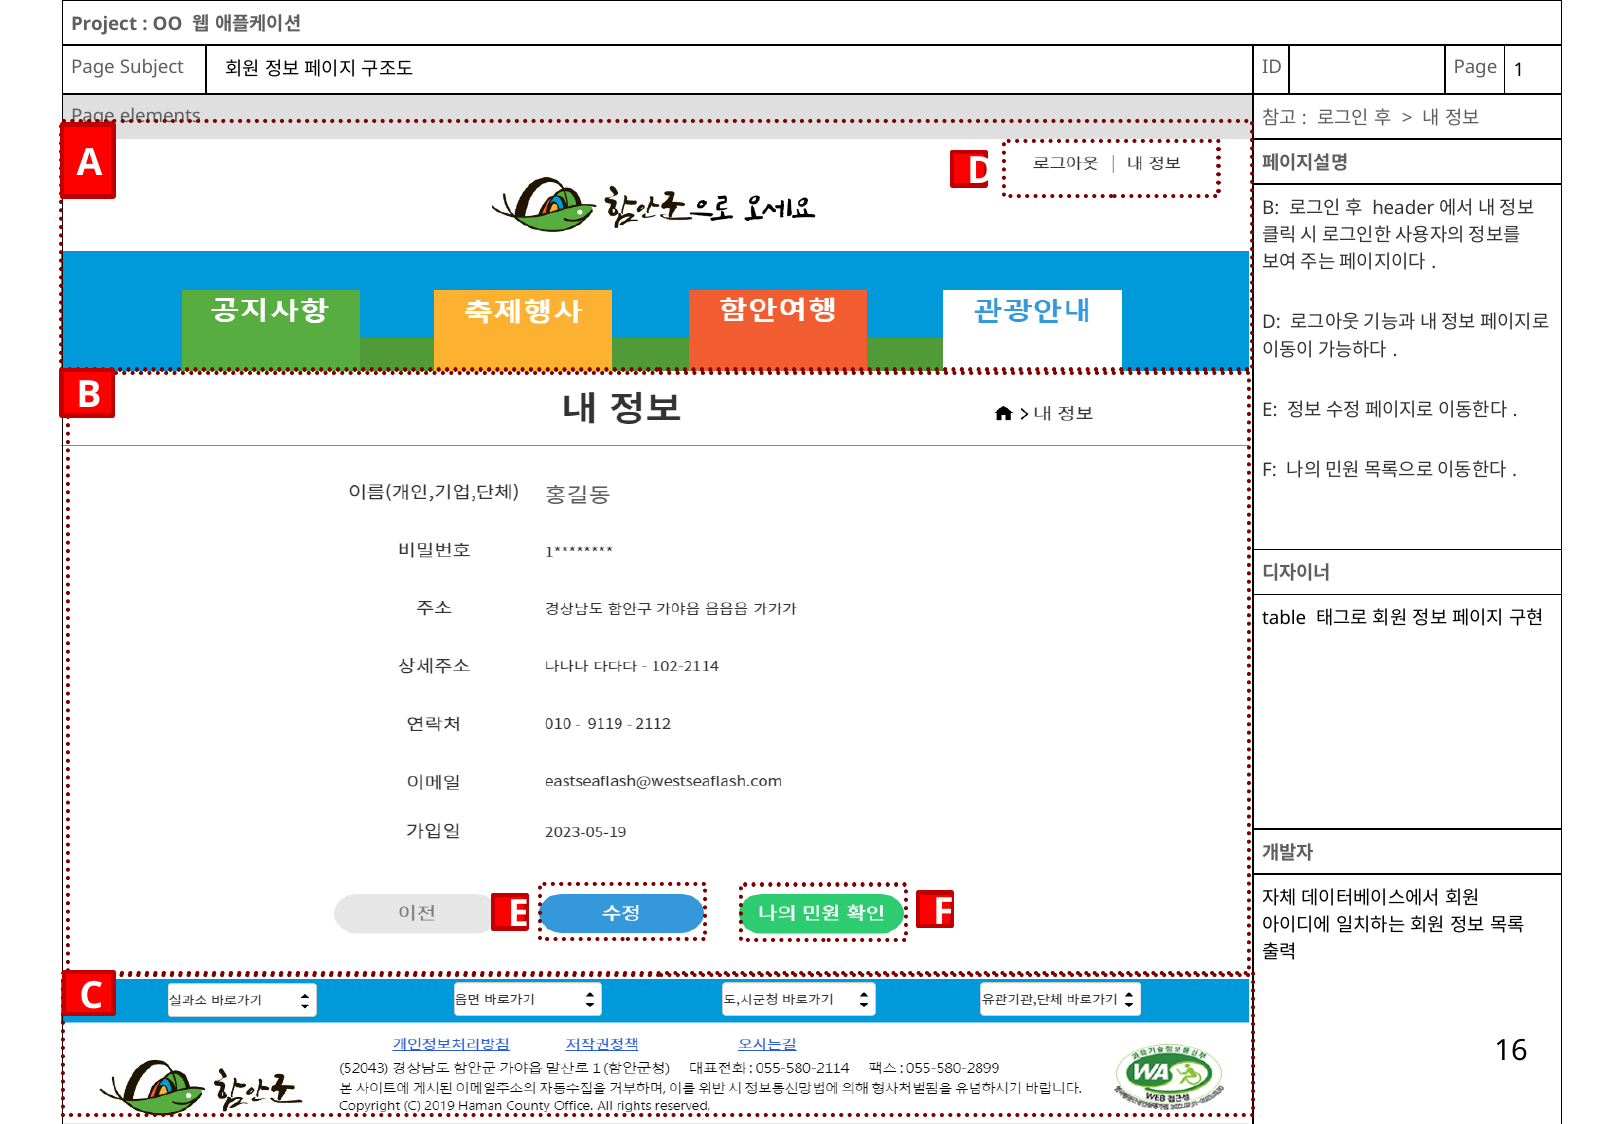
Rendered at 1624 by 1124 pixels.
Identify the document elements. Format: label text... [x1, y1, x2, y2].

table_cell 1 [1505, 46, 1561, 93]
table_cell table 태그로 회원 정보 페이지 구현 [1255, 595, 1561, 828]
picture [60, 124, 1250, 254]
table_cell 자체 데이터베이스에서 회원 아이디에 일치하는 회원 정보 목록 출력 [1254, 875, 1561, 1124]
table_cell 참고: 로그인 후 > 내 정보 [1254, 95, 1561, 138]
picture [981, 983, 1140, 1015]
table_cell 개발자 [1255, 830, 1561, 873]
table_cell 페이지설명 [1255, 140, 1561, 183]
picture [169, 984, 316, 1016]
table_cell 디자이너 [1255, 550, 1561, 594]
table_cell [1290, 46, 1444, 93]
picture [723, 983, 875, 1015]
table_cell 회원 정보 페이지 구조도 [207, 46, 1252, 93]
table_cell Page elements [63, 95, 1252, 120]
table_cell Page [1446, 46, 1504, 93]
picture [60, 291, 1250, 1015]
table_cell B: 로그인 후 header에서 내 정보 클릭 시 로그인한 사용자의 정보를 보여 주는 페이지이다. D: 로그아웃 기능과 내 정보 페이지로 이동이 가능하다. E: 정보 수정 페이지로 이동한다. F: 나의 민원 목록으로 이동한다. [1255, 185, 1561, 549]
table_cell Page Subject [63, 46, 205, 93]
text_box [61, 120, 1253, 126]
picture [60, 1022, 1250, 1124]
picture [455, 983, 601, 1015]
table_header Project : OO 웹 애플케이션 [63, 1, 1561, 44]
table_cell ID [1254, 46, 1288, 93]
